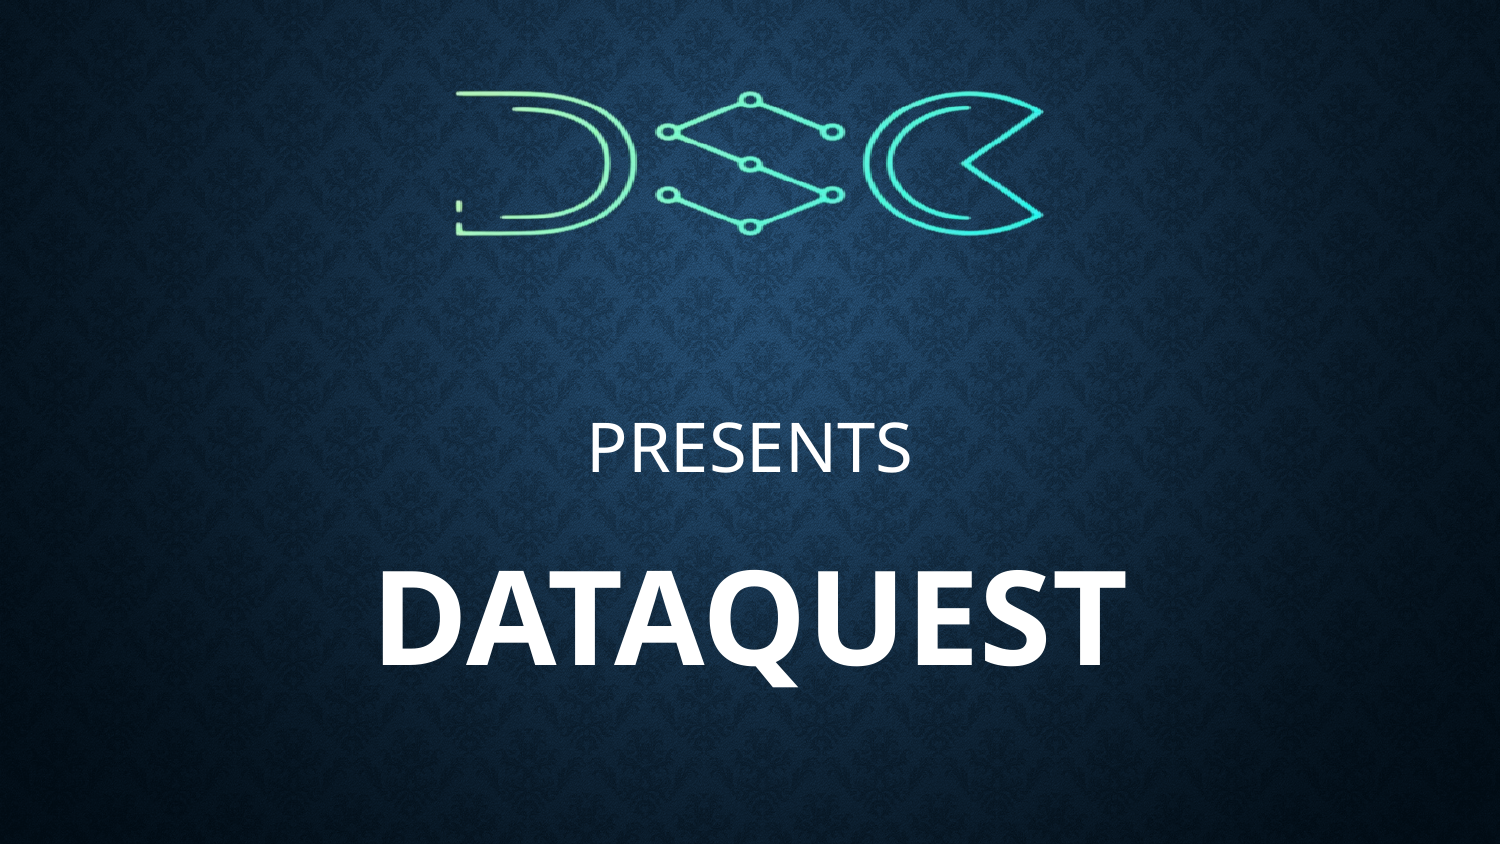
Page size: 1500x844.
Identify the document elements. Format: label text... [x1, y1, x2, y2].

picture [0, 0, 1500, 844]
subtitle PRESENTS DATAQUEST [196, 381, 1304, 586]
